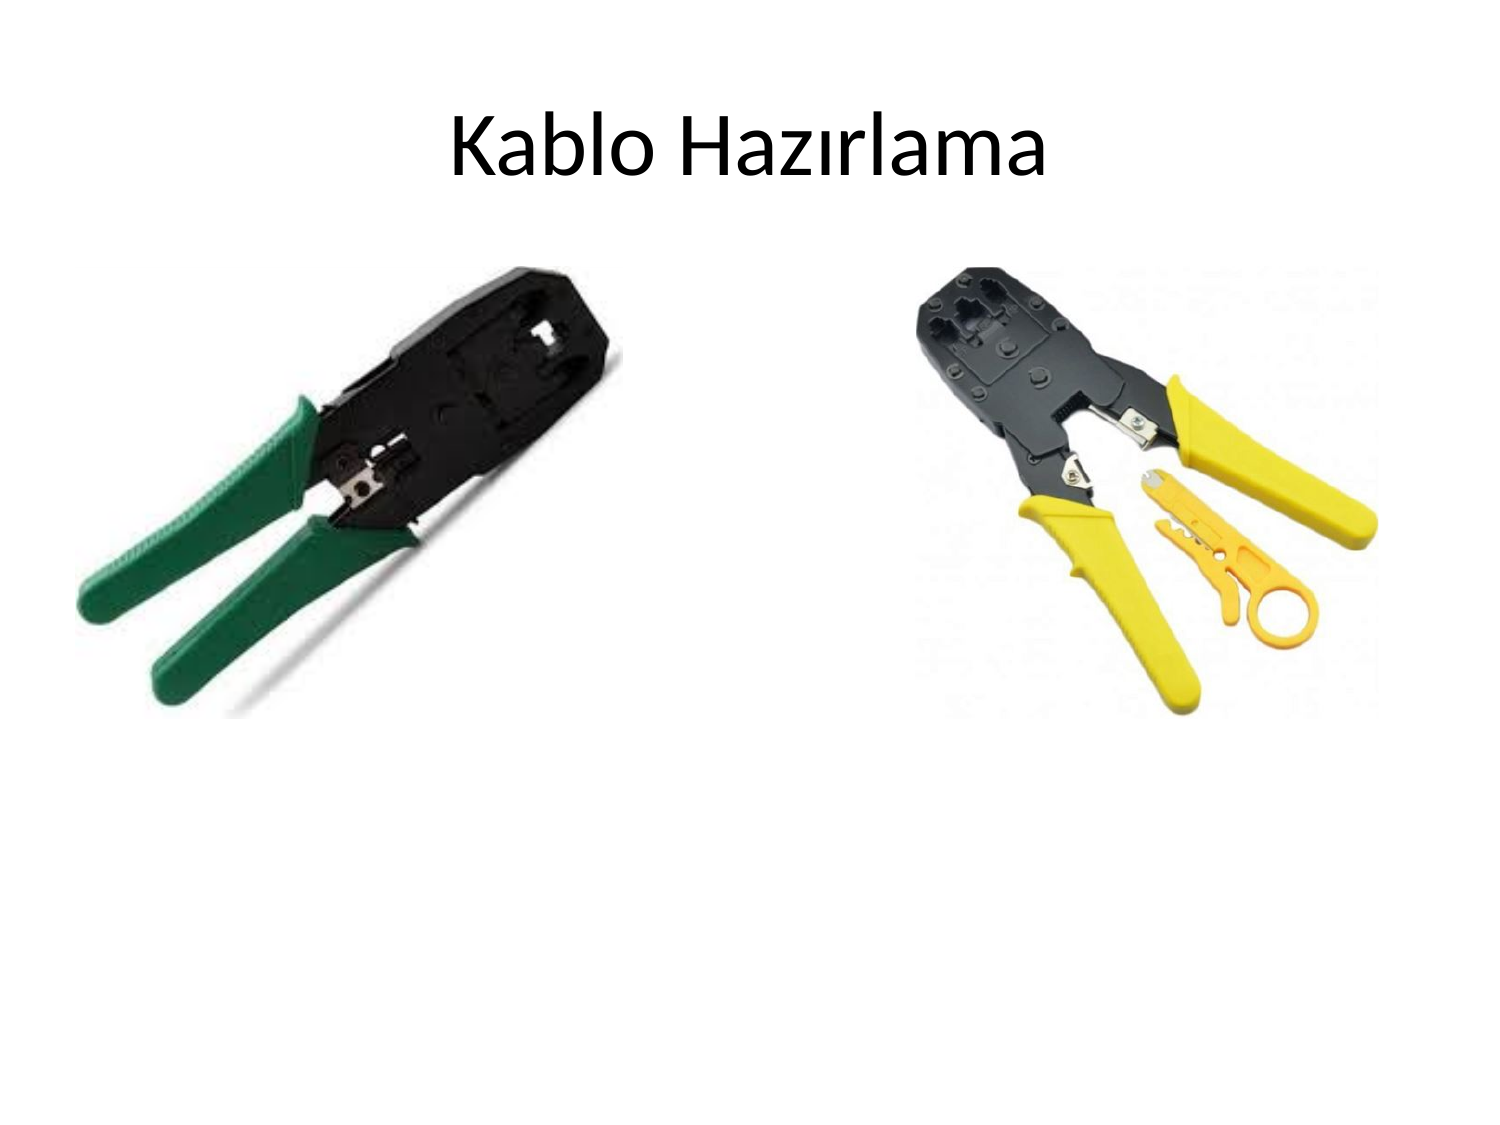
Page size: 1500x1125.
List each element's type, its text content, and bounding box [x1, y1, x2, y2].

picture [915, 266, 1379, 720]
picture [74, 266, 623, 720]
title Kablo Hazırlama [75, 45, 1425, 233]
